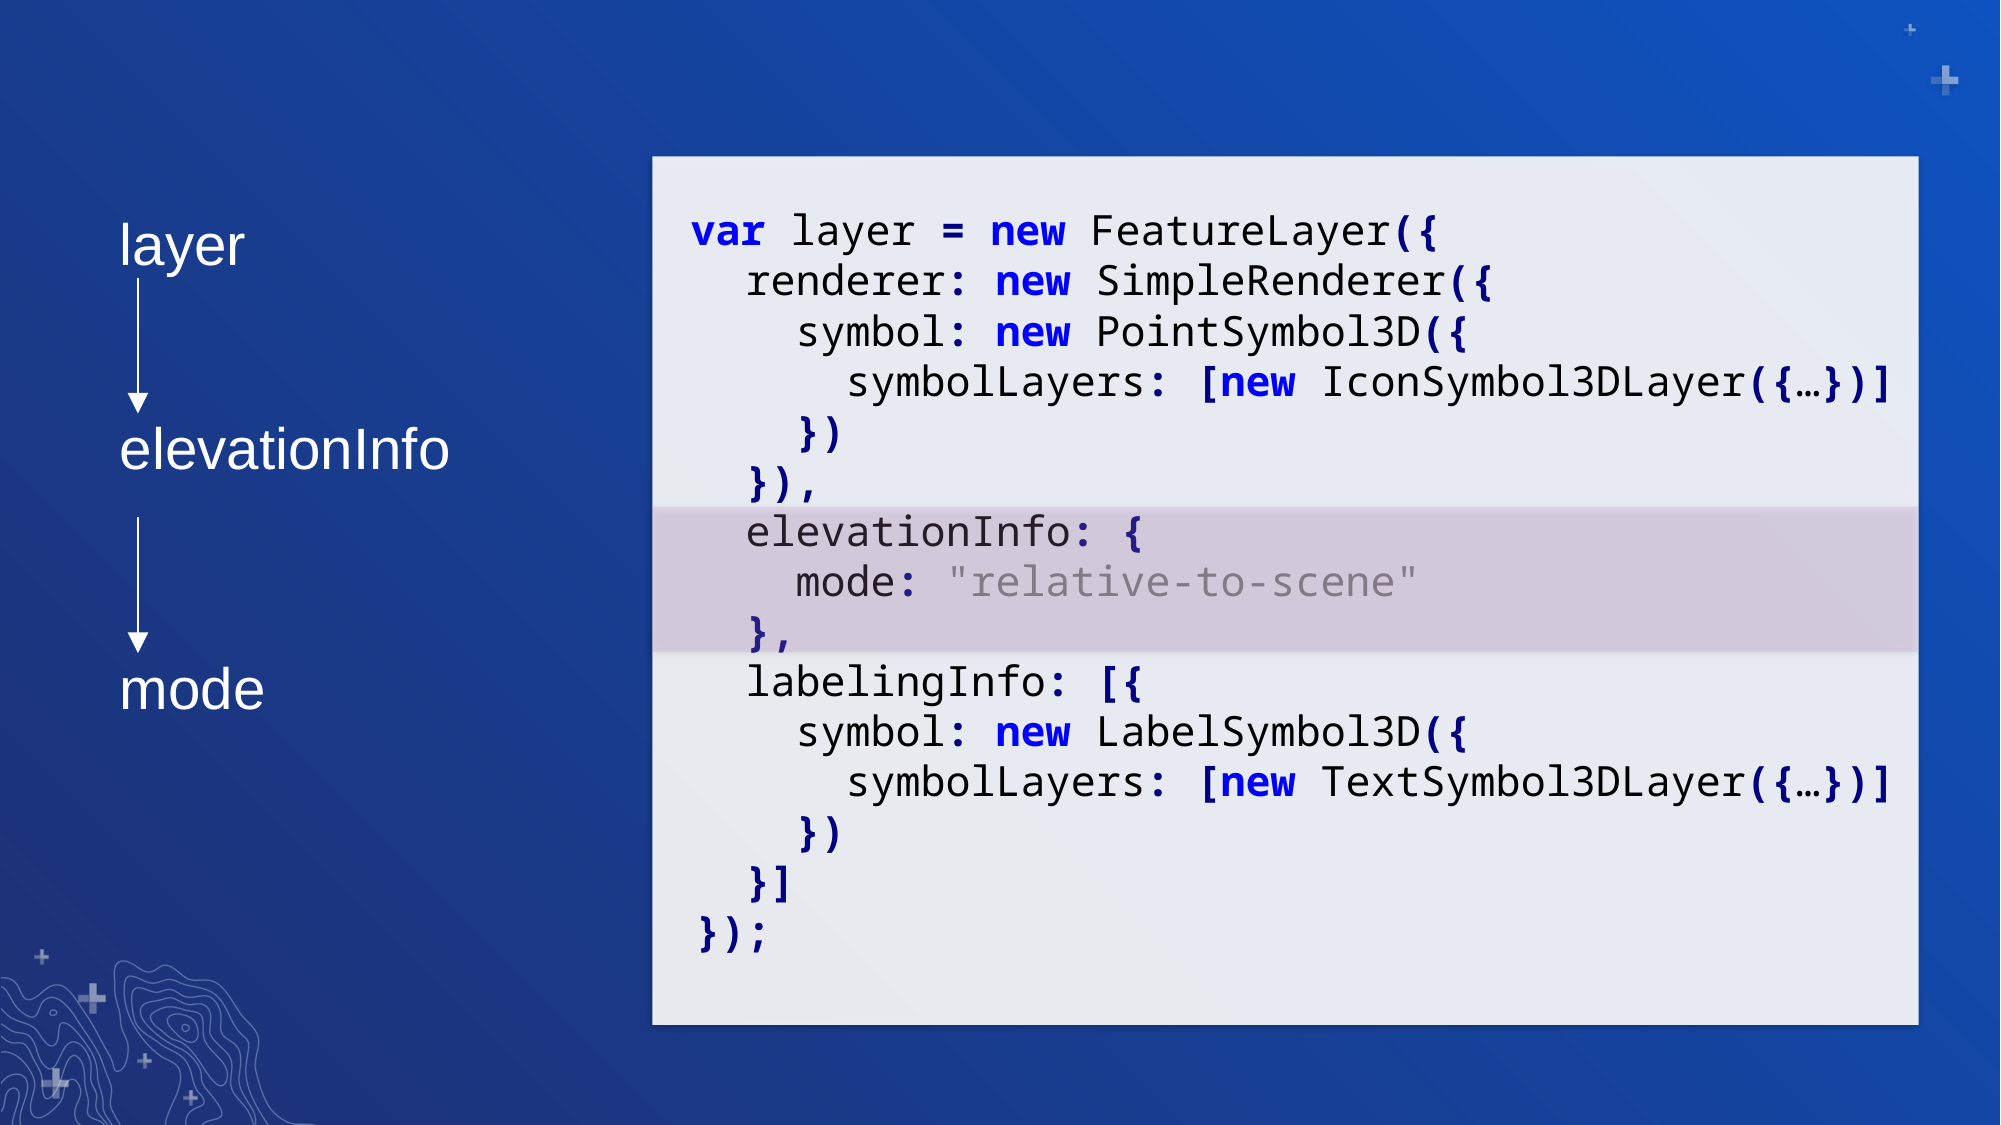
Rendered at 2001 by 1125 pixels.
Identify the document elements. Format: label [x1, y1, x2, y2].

text_box [0, 0, 2000, 1125]
